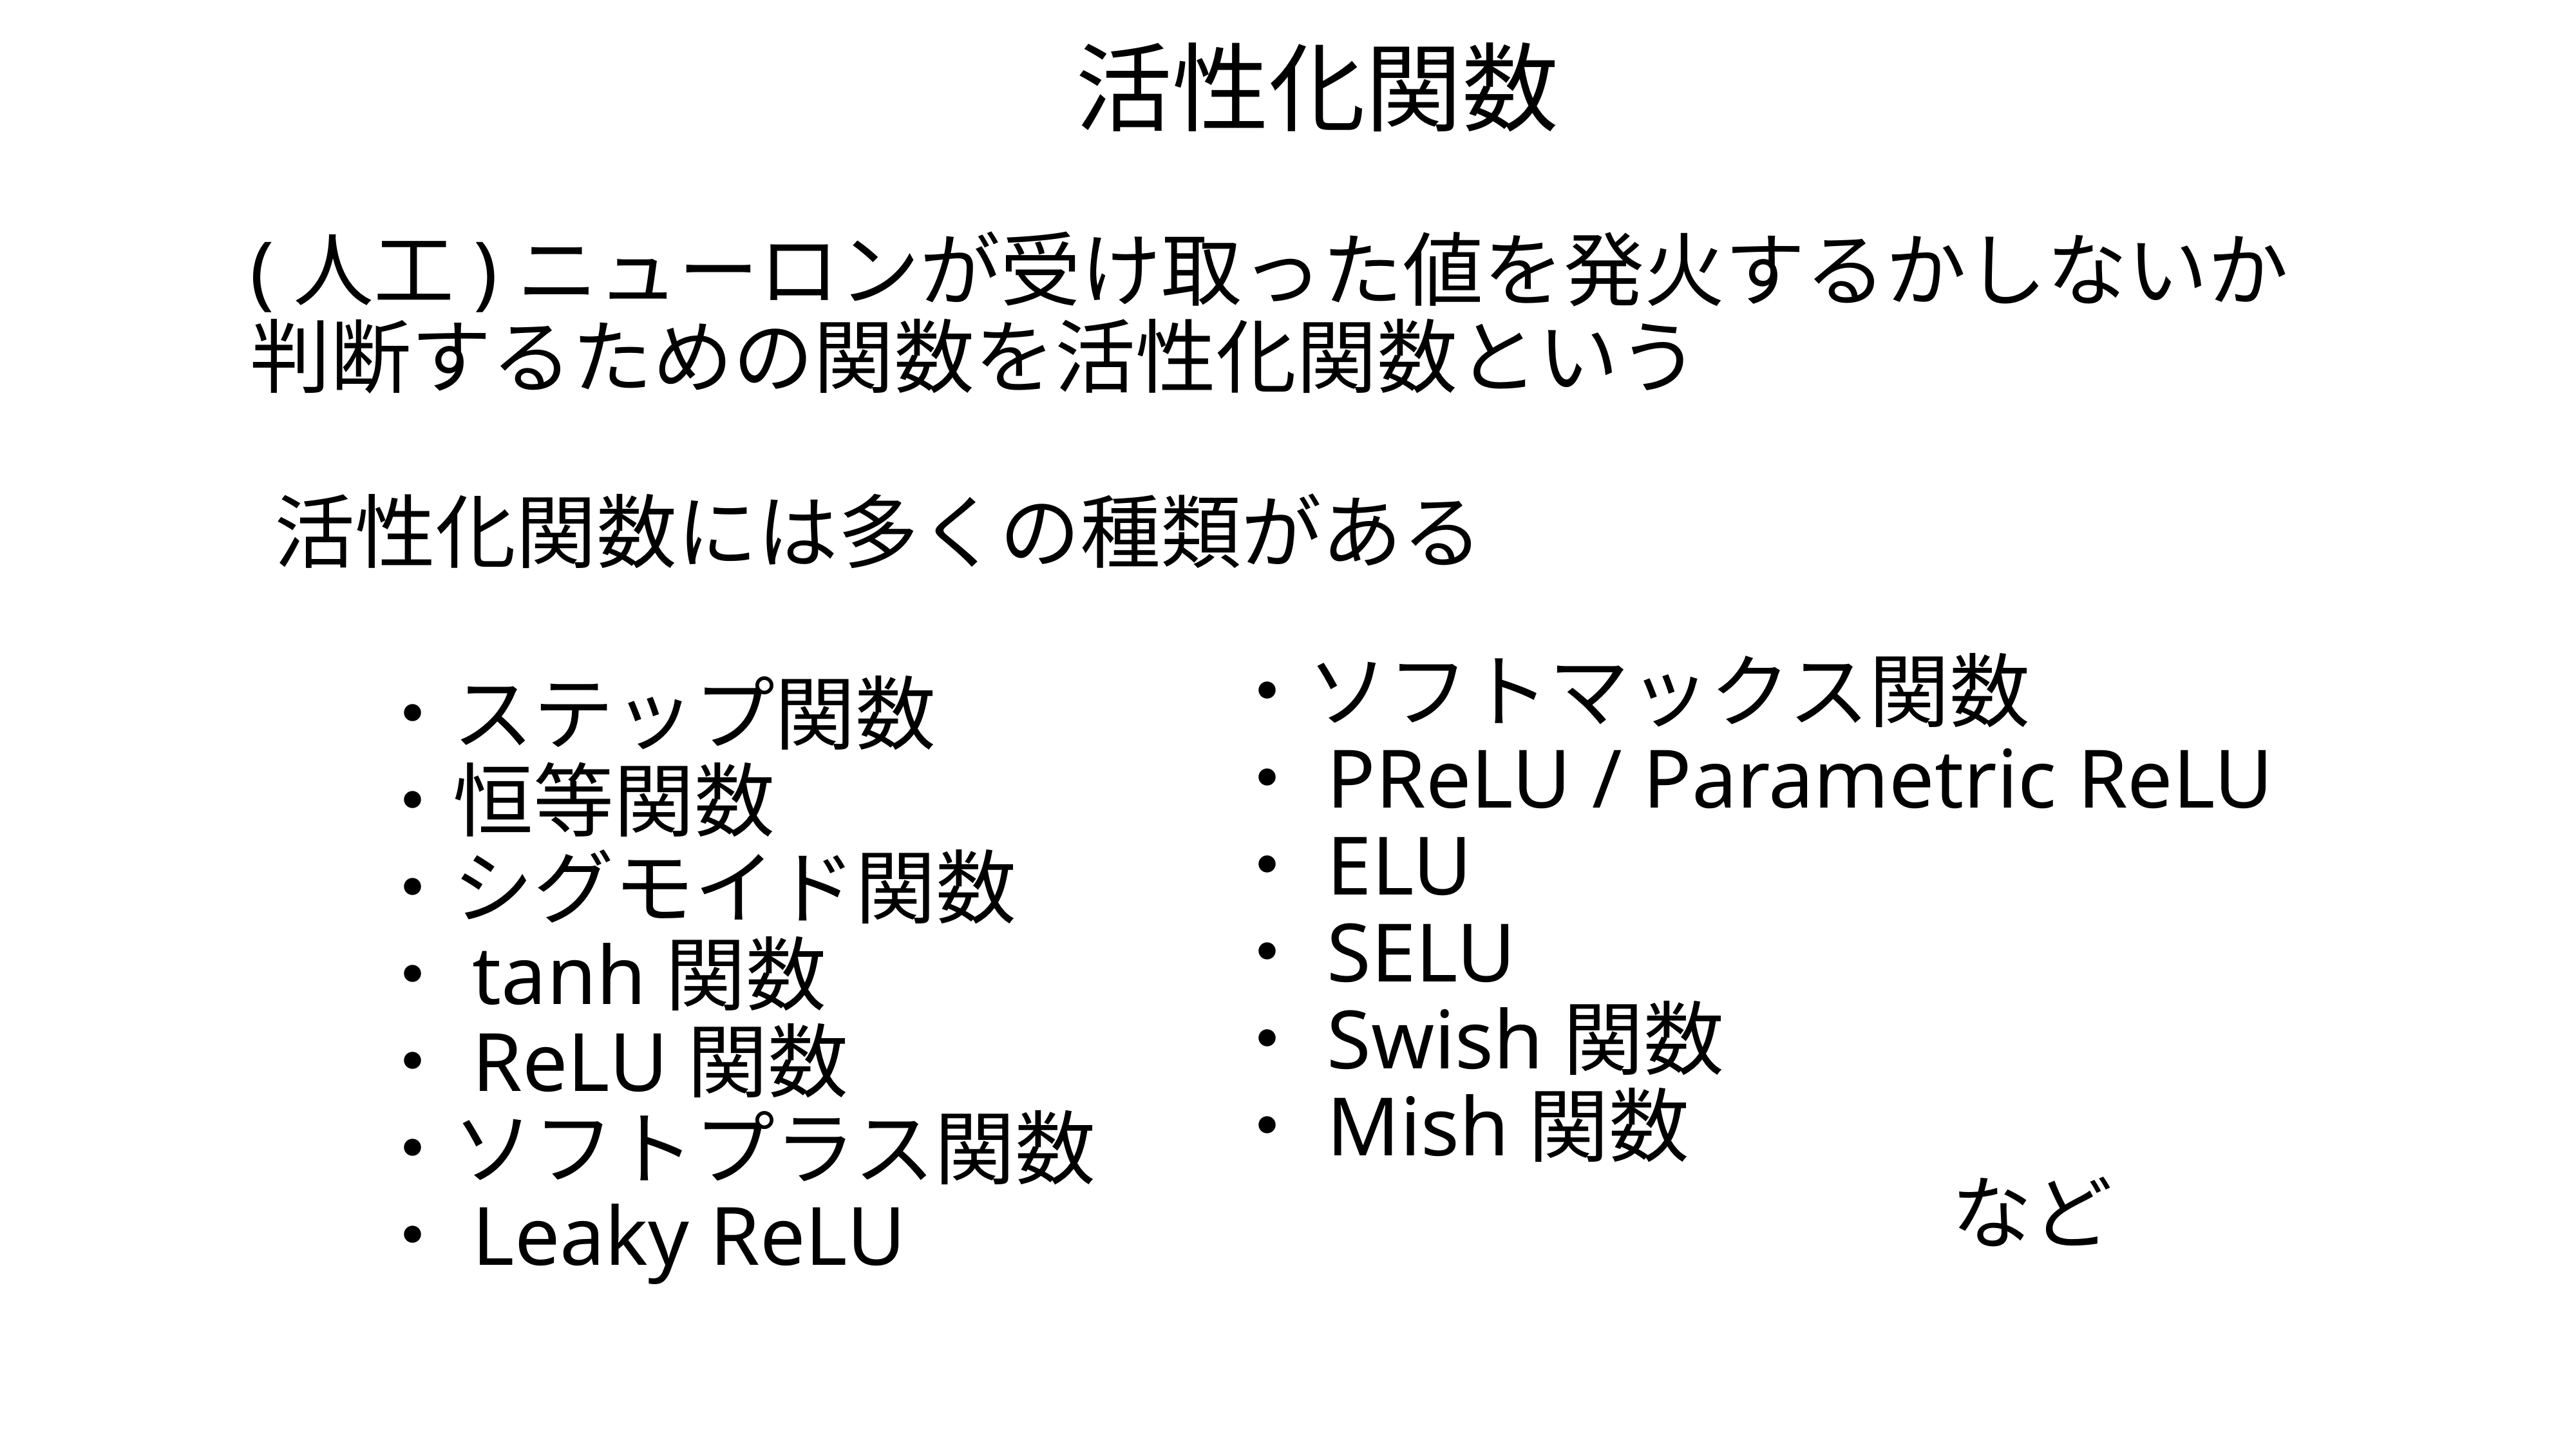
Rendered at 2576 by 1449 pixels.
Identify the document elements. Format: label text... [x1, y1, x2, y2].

text_box ・ステップ関数 ・恒等関数 ・シグモイド関数 ・tanh関数 ・ReLU関数 ・ソフトプラス関数 ・Leaky ReLU [367, 668, 1101, 1288]
text_box 活性化関数には多くの種類がある [269, 486, 1488, 585]
text_box ・ソフトマックス関数 ・PReLU / Parametric ReLU ・ELU ・SELU ・Swish関数 ・Mish関数 など [1222, 646, 2279, 1265]
text_box 活性化関数 [1070, 35, 1564, 150]
text_box (人工)ニューロンが受け取った値を発火するかしないか 判断するための関数を活性化関数という [245, 225, 2294, 410]
